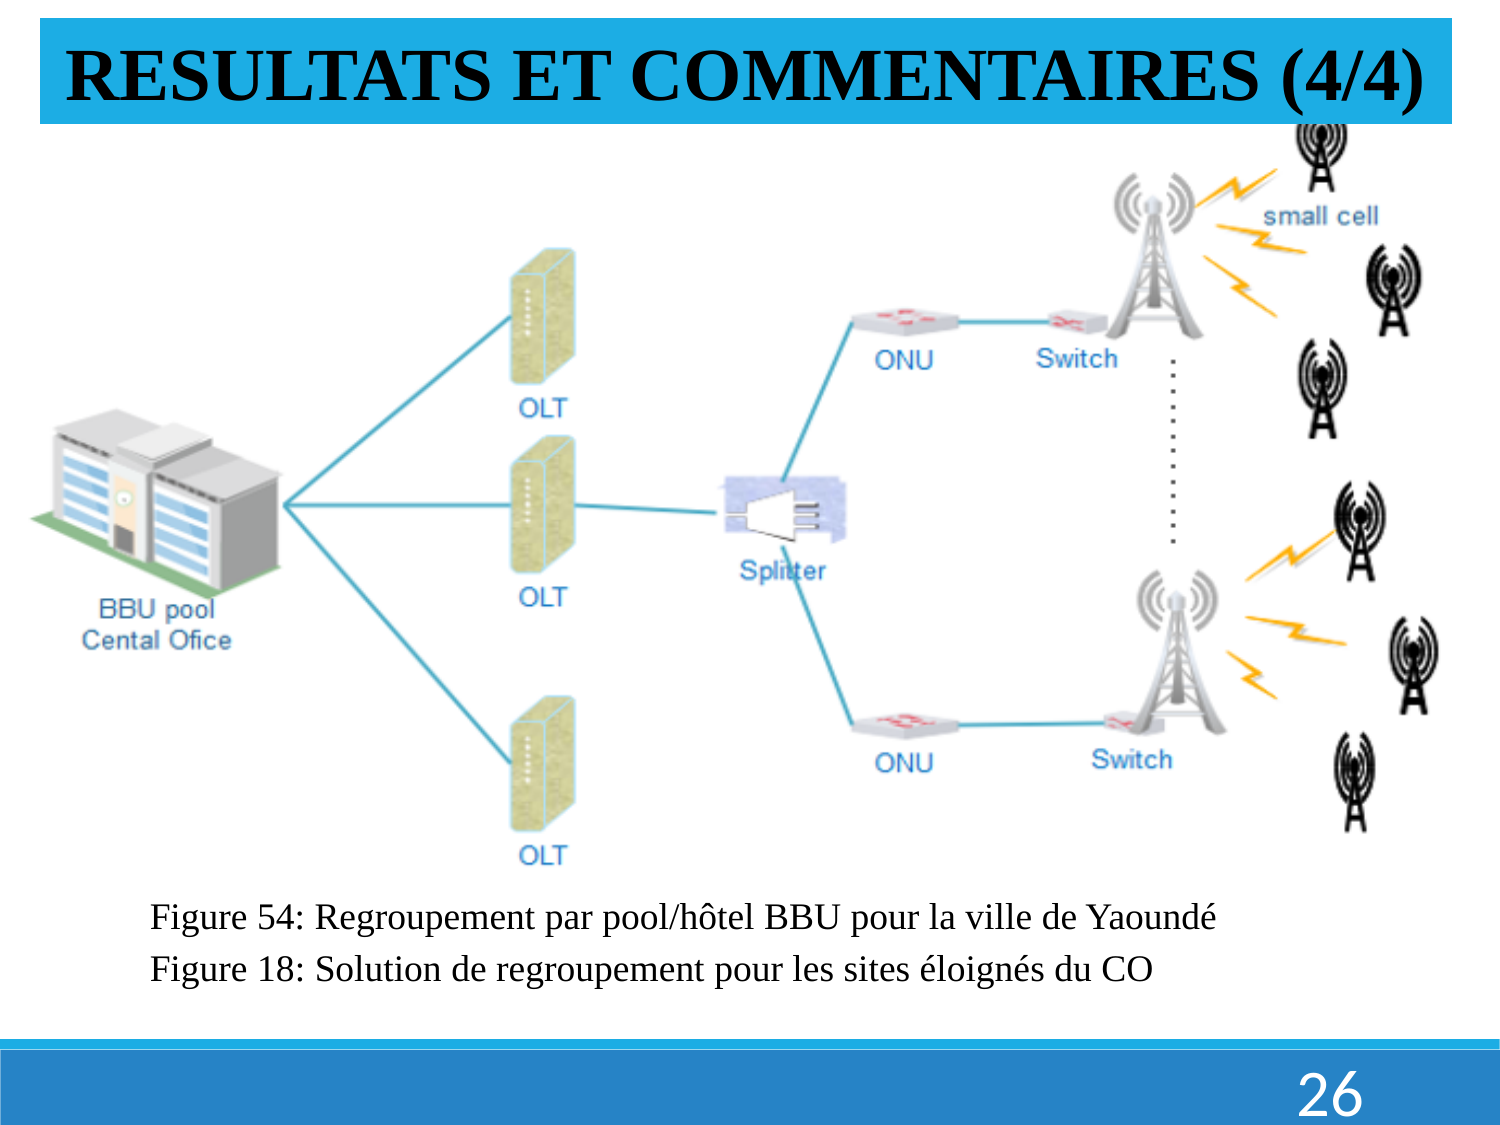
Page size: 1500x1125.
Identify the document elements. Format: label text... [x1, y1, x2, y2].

picture [21, 96, 1468, 885]
slide_number 26 [1218, 1059, 1380, 1120]
text_box Figure 18: Solution de regroupement pour les sites éloignés du CO [135, 936, 1224, 997]
text_box RESULTATS ET COMMENTAIRES (4/4) [40, 18, 1452, 93]
text_box Figure 54: Regroupement par pool/hôtel BBU pour la ville de Yaoundé [134, 892, 1266, 944]
